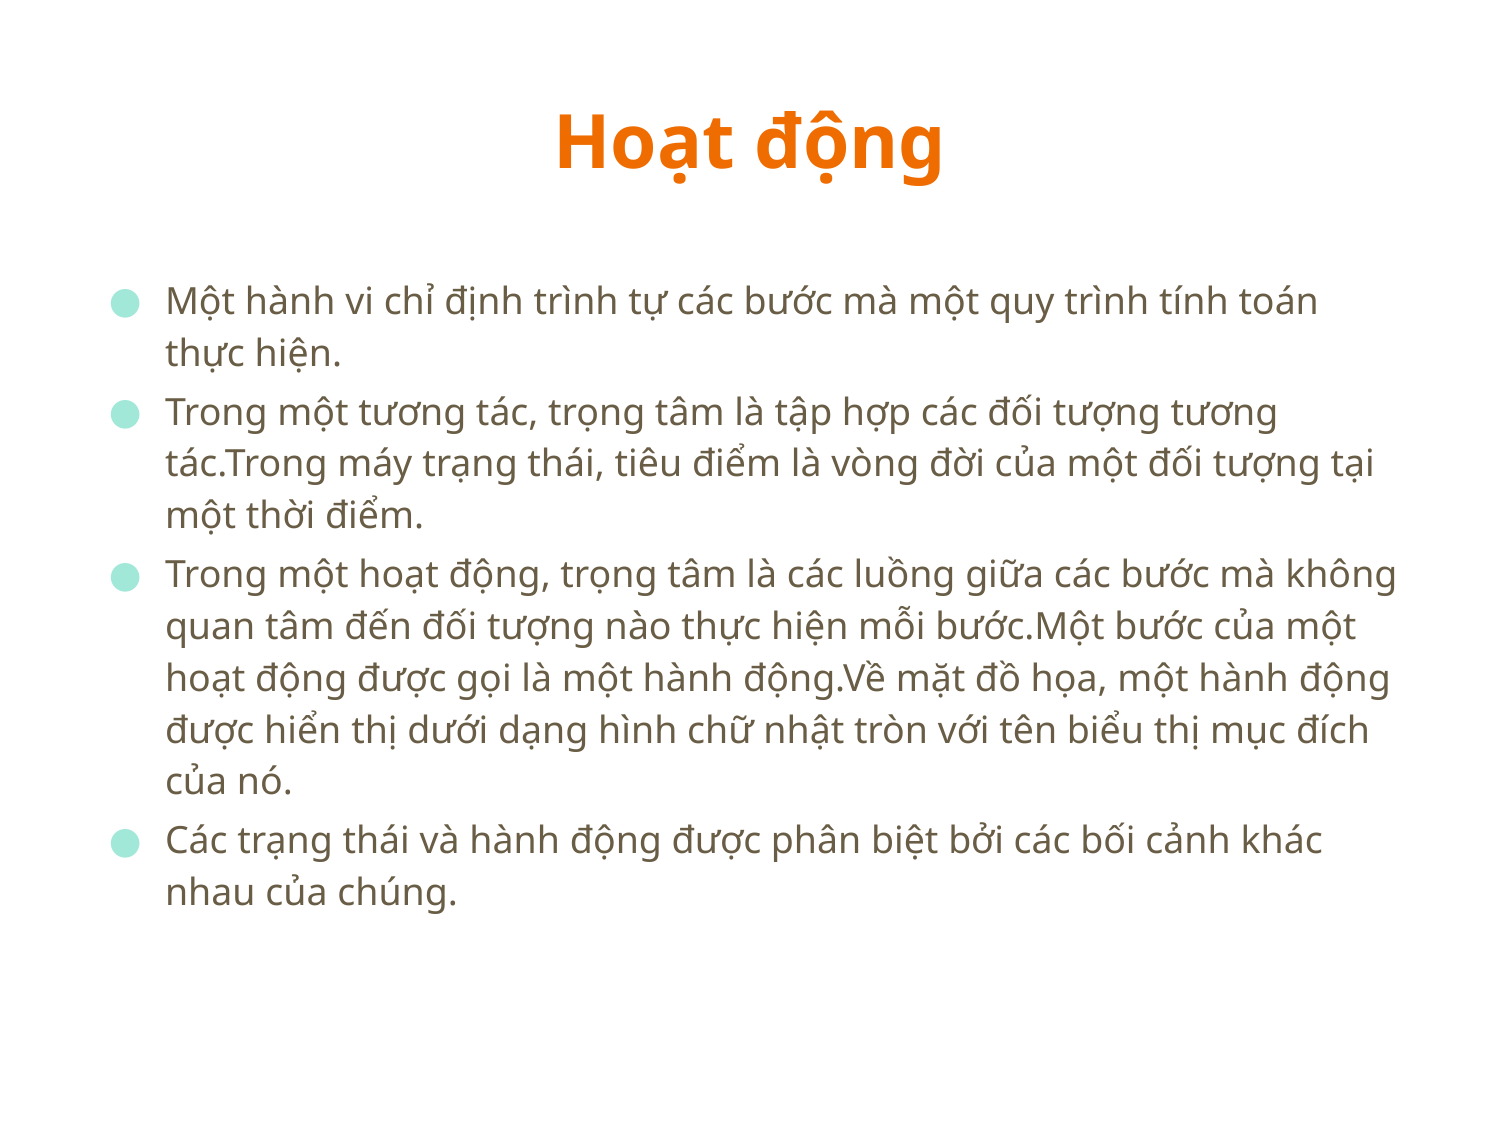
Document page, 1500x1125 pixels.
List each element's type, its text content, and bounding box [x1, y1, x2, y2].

list Một hành vi chỉ định trình tự các bước mà một quy trình tính toán thực hiện. Trong một tương tác, trọng tâm là tập hợp các đối tượng tương tác.Trong máy trạng thái, tiêu điểm là vòng đời của một đối tượng tại một thời điểm. Trong một hoạt động, trọng tâm là các luồng giữa các bước mà không quan tâm đến đối tượng nào thực hiện mỗi bước.Một bước của một hoạt động được gọi là một hành động.Về mặt đồ họa, một hành động được hiển thị dưới dạng hình chữ nhật tròn với tên biểu thị mục đích của nó. Các trạng thái và hành động được phân biệt bởi các bối cảnh khác nhau của chúng. [75, 262, 1425, 1005]
title Hoạt động [75, 45, 1425, 233]
